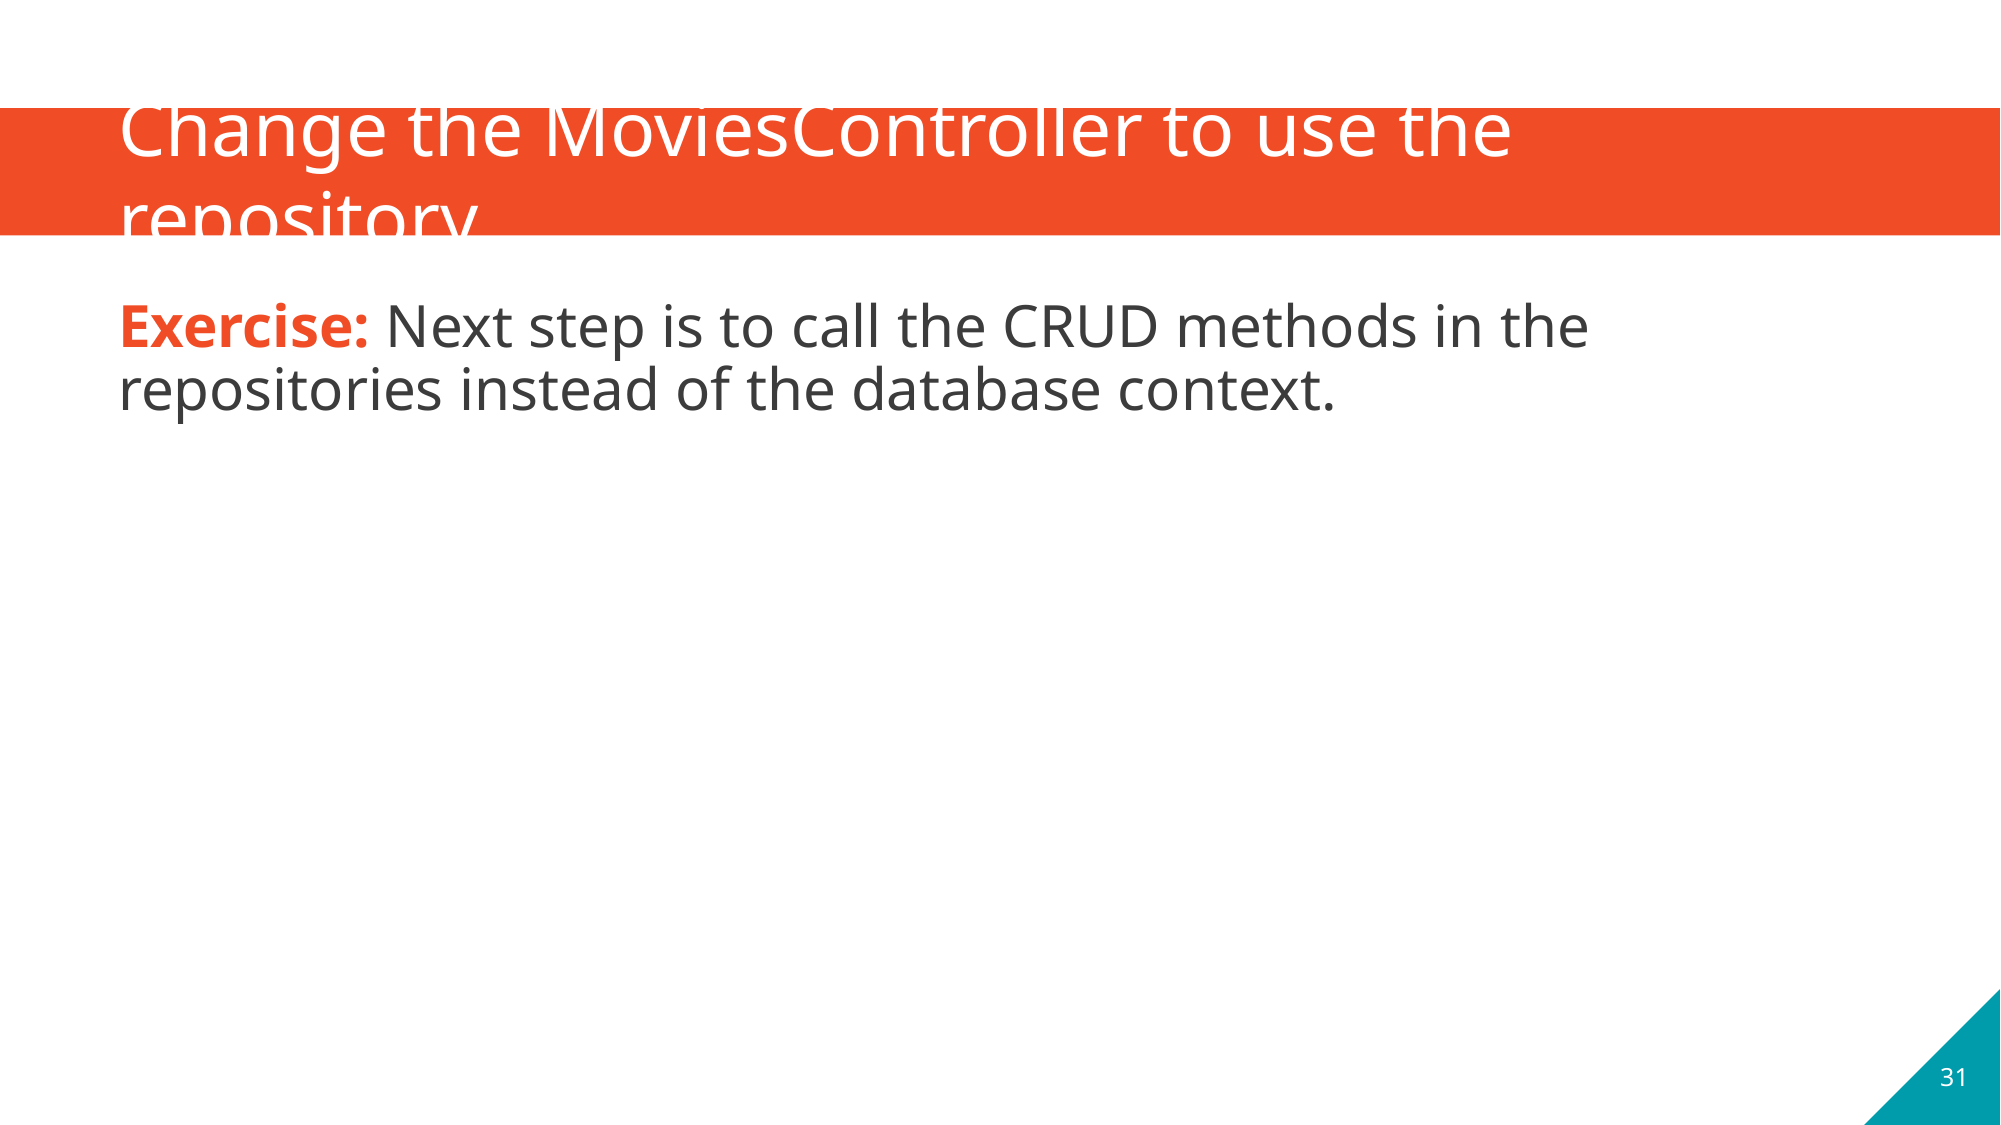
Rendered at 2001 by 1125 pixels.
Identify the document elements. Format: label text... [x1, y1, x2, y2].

slide_number 31 [1862, 987, 2000, 1125]
list Exercise: Next step is to call the CRUD methods in the repositories instead of the database context. [0, 237, 2000, 1040]
title Change the MoviesController to use the repository [0, 108, 2000, 236]
